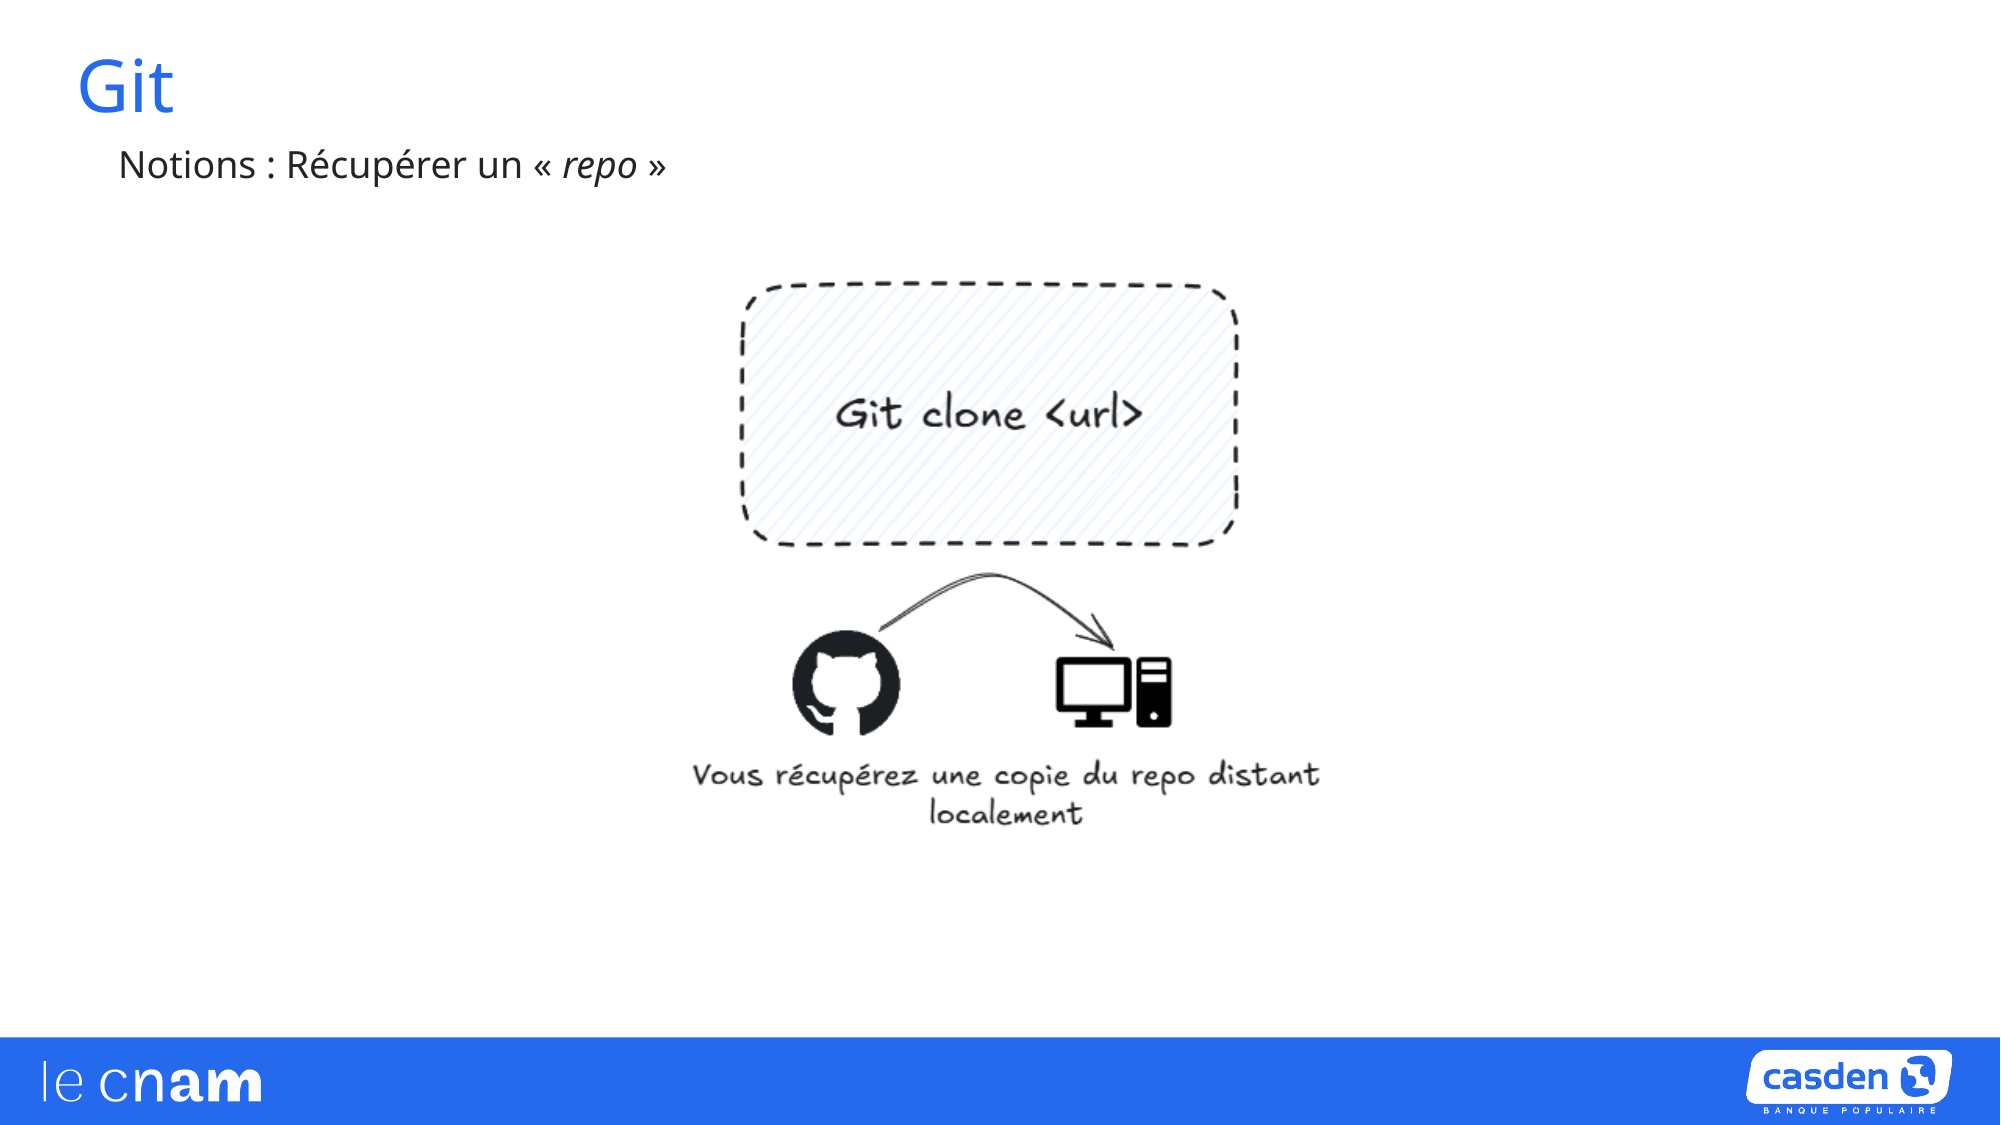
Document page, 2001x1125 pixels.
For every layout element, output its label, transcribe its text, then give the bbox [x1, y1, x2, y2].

text_box [0, 1036, 2000, 1125]
text_box Git [61, 41, 1909, 136]
picture [609, 261, 1391, 864]
picture [1742, 1042, 1958, 1120]
picture [42, 1058, 262, 1104]
text_box Notions : Récupérer un « repo » [103, 136, 1086, 193]
